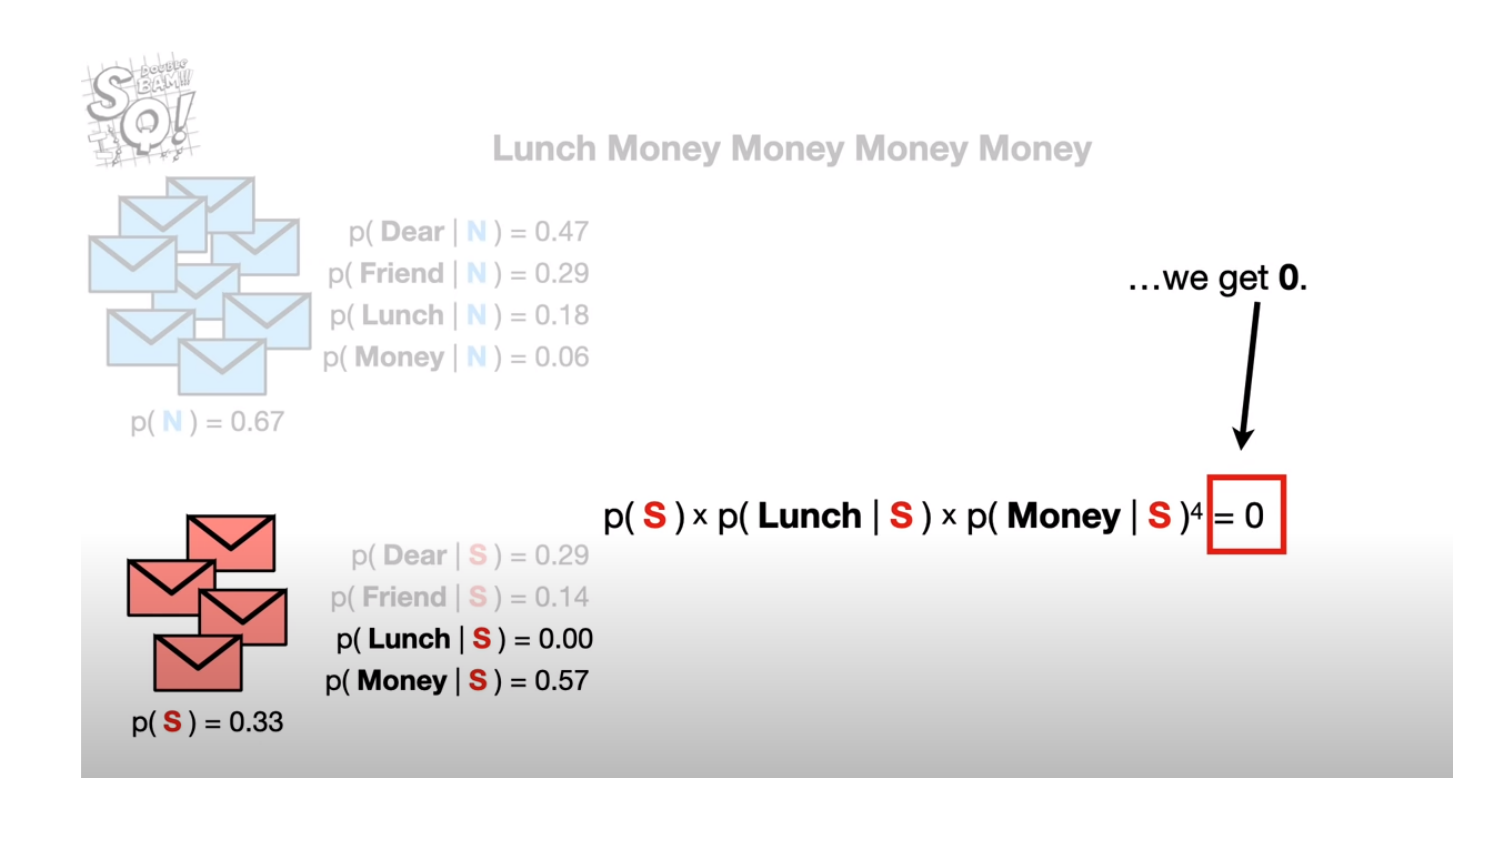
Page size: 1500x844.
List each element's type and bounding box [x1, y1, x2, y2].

list [80, 44, 1453, 778]
